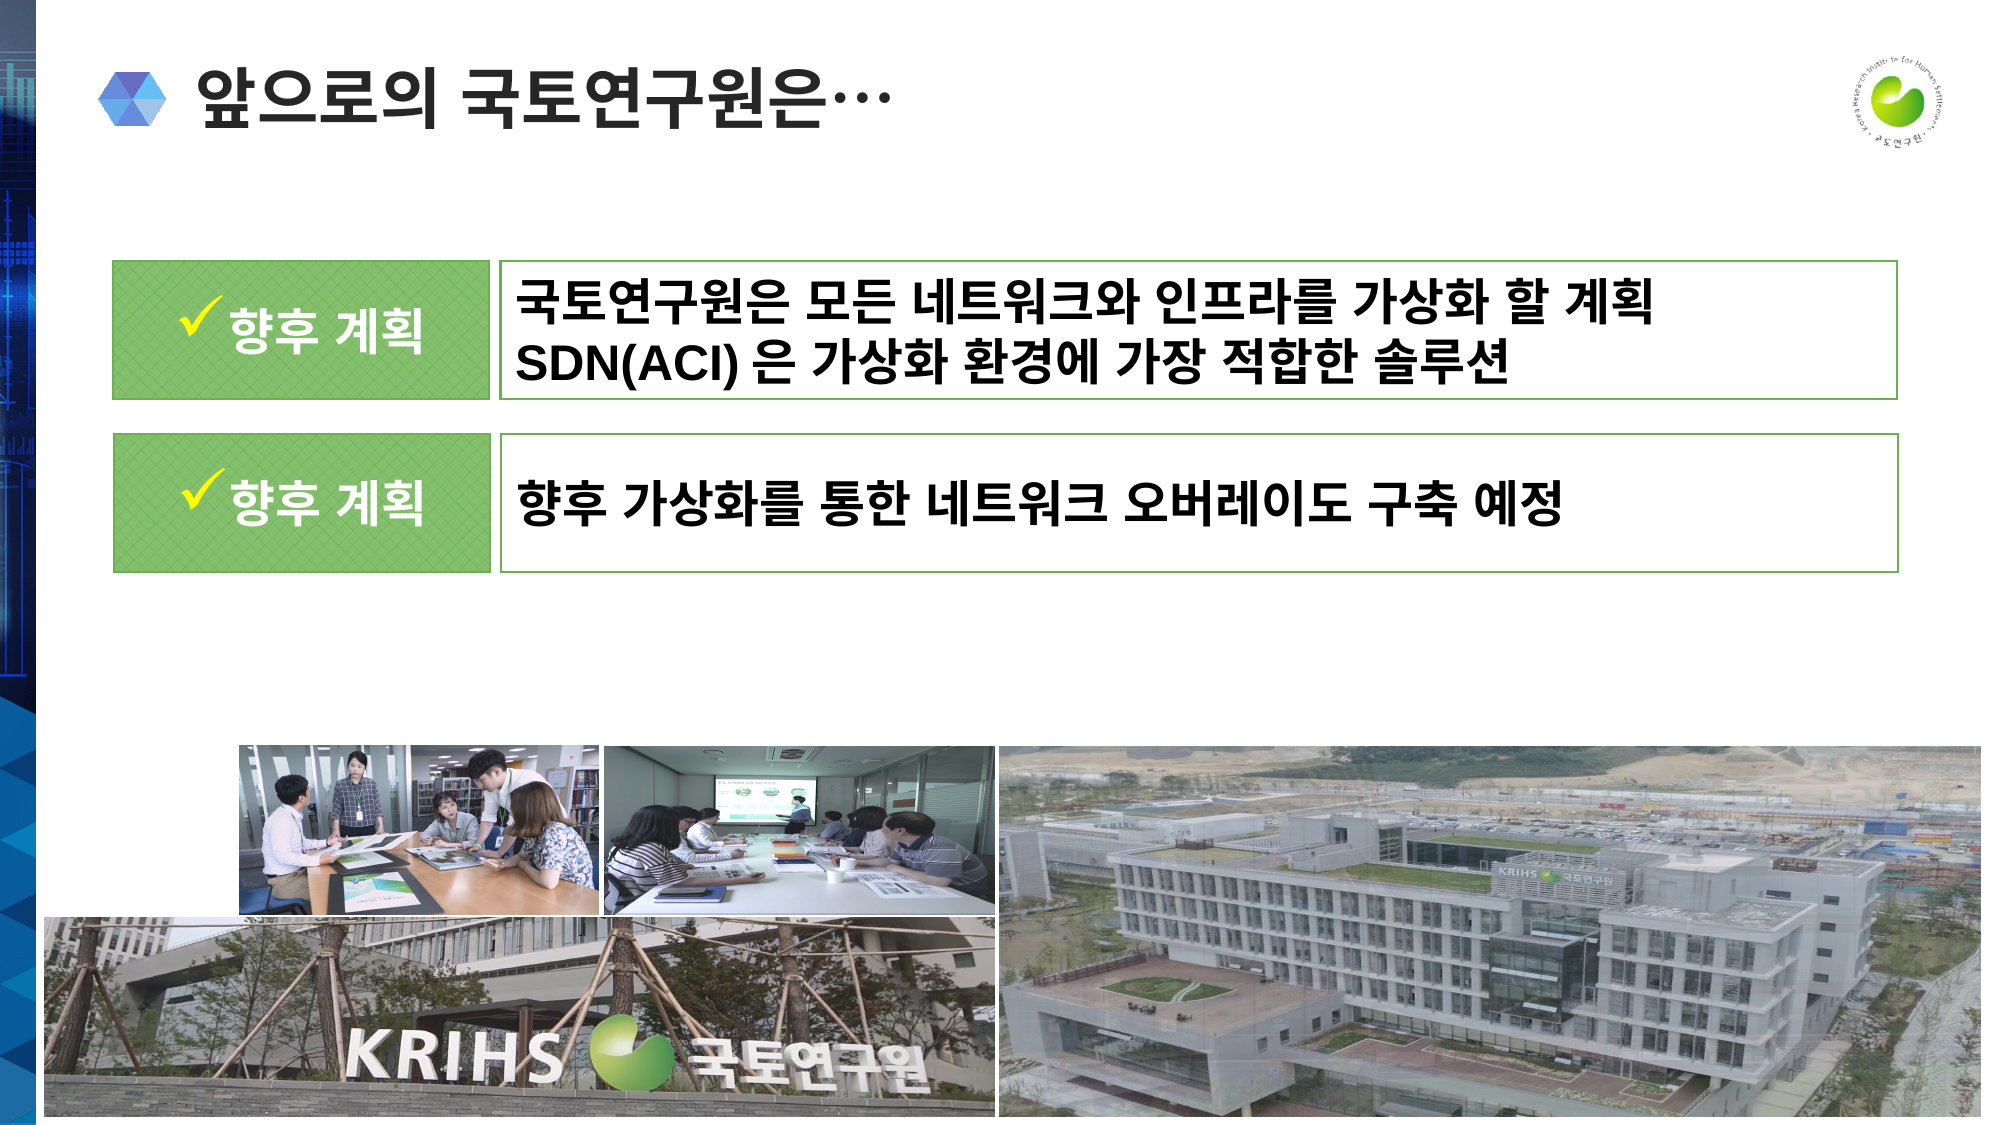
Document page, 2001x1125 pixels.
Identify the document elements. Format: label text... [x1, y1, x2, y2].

text_box 향후 계획 [112, 260, 490, 400]
title 앞으로의 국토연구원은… [180, 38, 1897, 167]
picture [44, 917, 995, 1117]
picture [1897, 45, 1957, 159]
picture [23, 976, 36, 982]
picture [999, 746, 1981, 1117]
picture [239, 745, 599, 915]
text_box 향후 계획 [113, 433, 491, 573]
picture [604, 746, 995, 915]
text_box 국토연구원은 모든 네트워크와 인프라를 가상화 할 계획 SDN(ACI)은 가상화 환경에 가장 적합한 솔루션 [499, 260, 1898, 400]
text_box 향후 가상화를 통한 네트워크 오버레이도 구축 예정 [500, 433, 1899, 573]
picture [98, 72, 166, 126]
picture [0, 0, 36, 1125]
